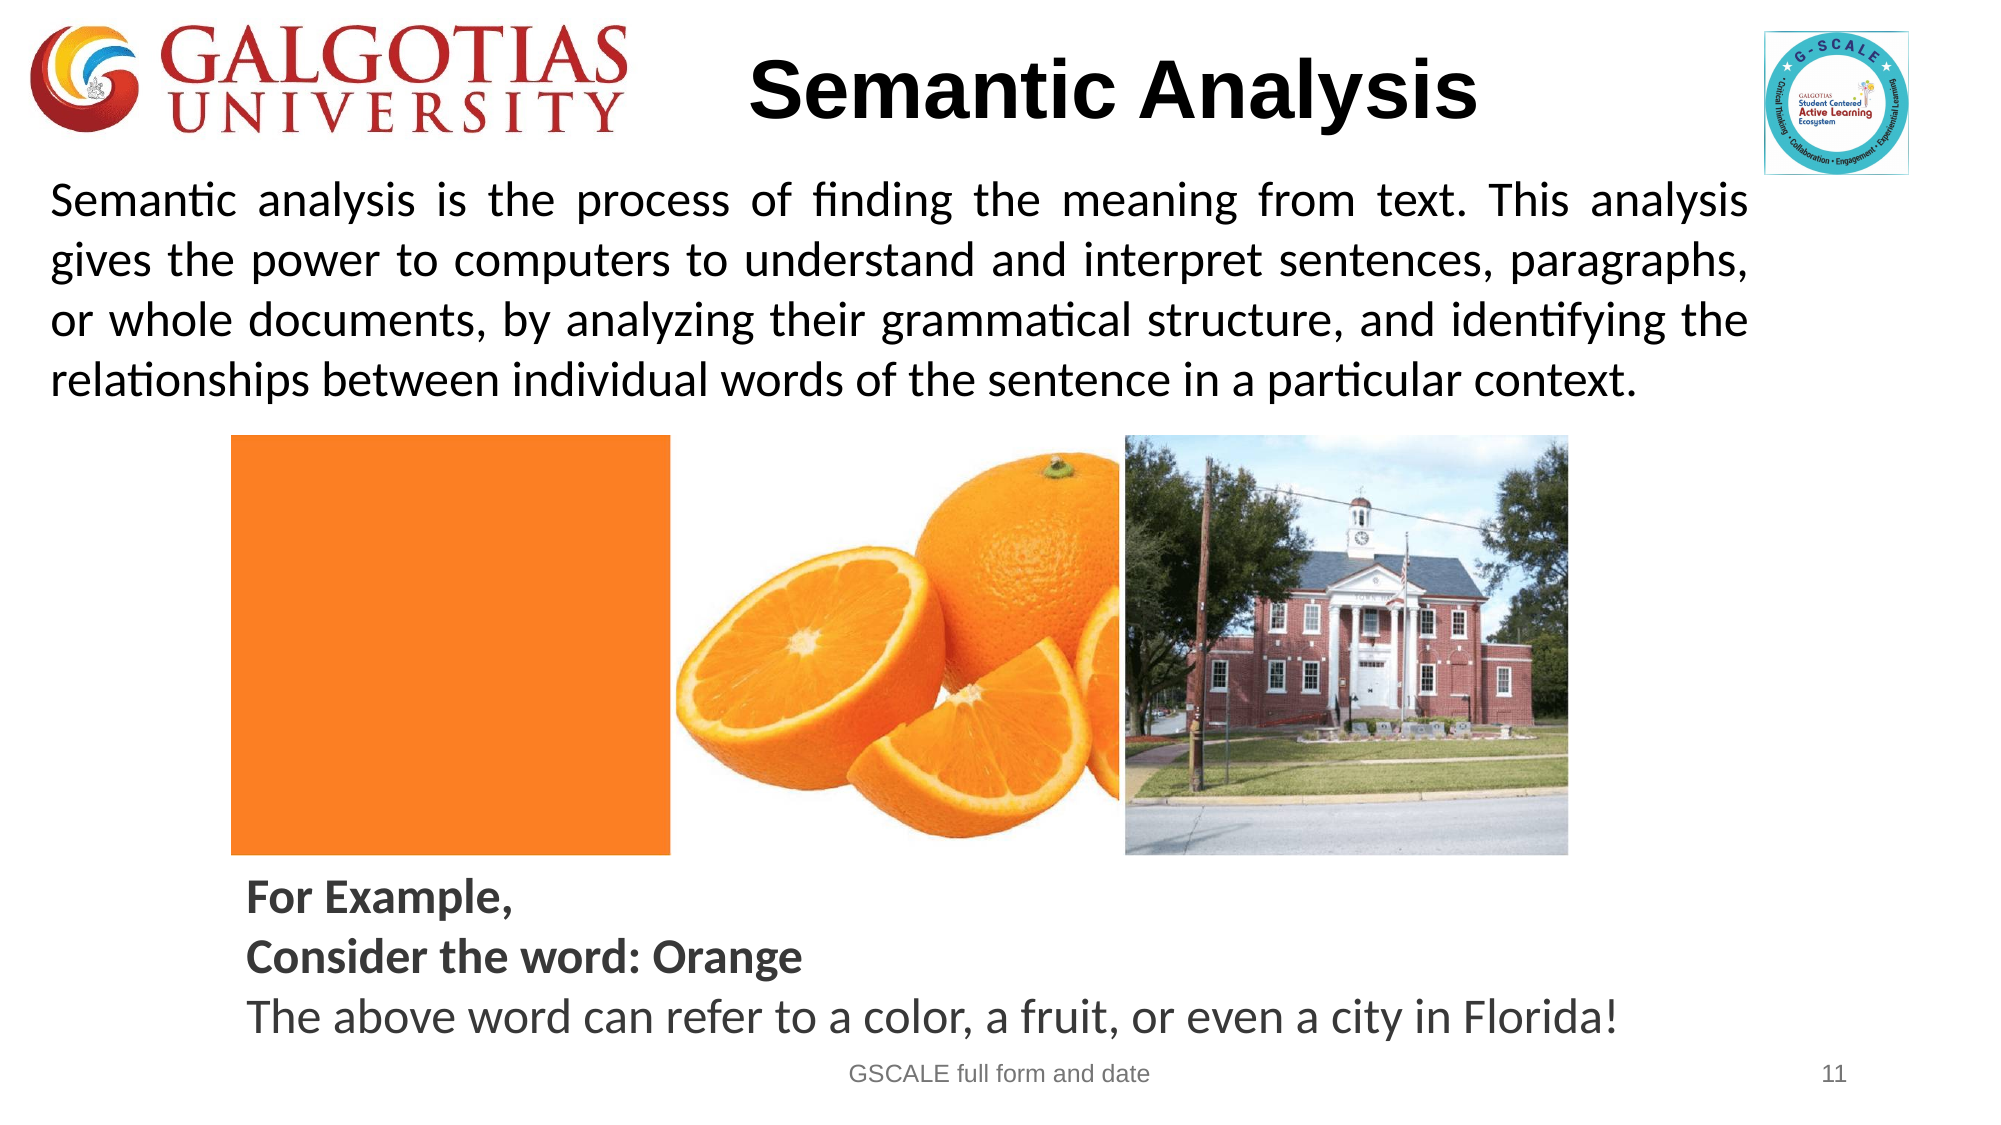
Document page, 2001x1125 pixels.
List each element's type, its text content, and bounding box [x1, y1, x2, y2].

title Semantic Analysis [733, 24, 1544, 159]
slide_number 11 [1412, 1042, 1863, 1103]
picture [16, 18, 641, 141]
text_box For Example, Consider the word: Orange The above word can refer to a color, a fruit, or even a city in Florida! [231, 864, 1648, 1052]
picture [231, 435, 1570, 856]
picture [1764, 31, 1909, 176]
footer GSCALE full form and date [662, 1052, 1338, 1103]
text_box Semantic analysis is the process of finding the meaning from text. This analysis gives the power to computers to understand and interpret sentences, paragraphs, or whole documents, by analyzing their grammatical structure, and identifying the relationships between individual words of the sentence in a particular context. [35, 159, 1765, 415]
